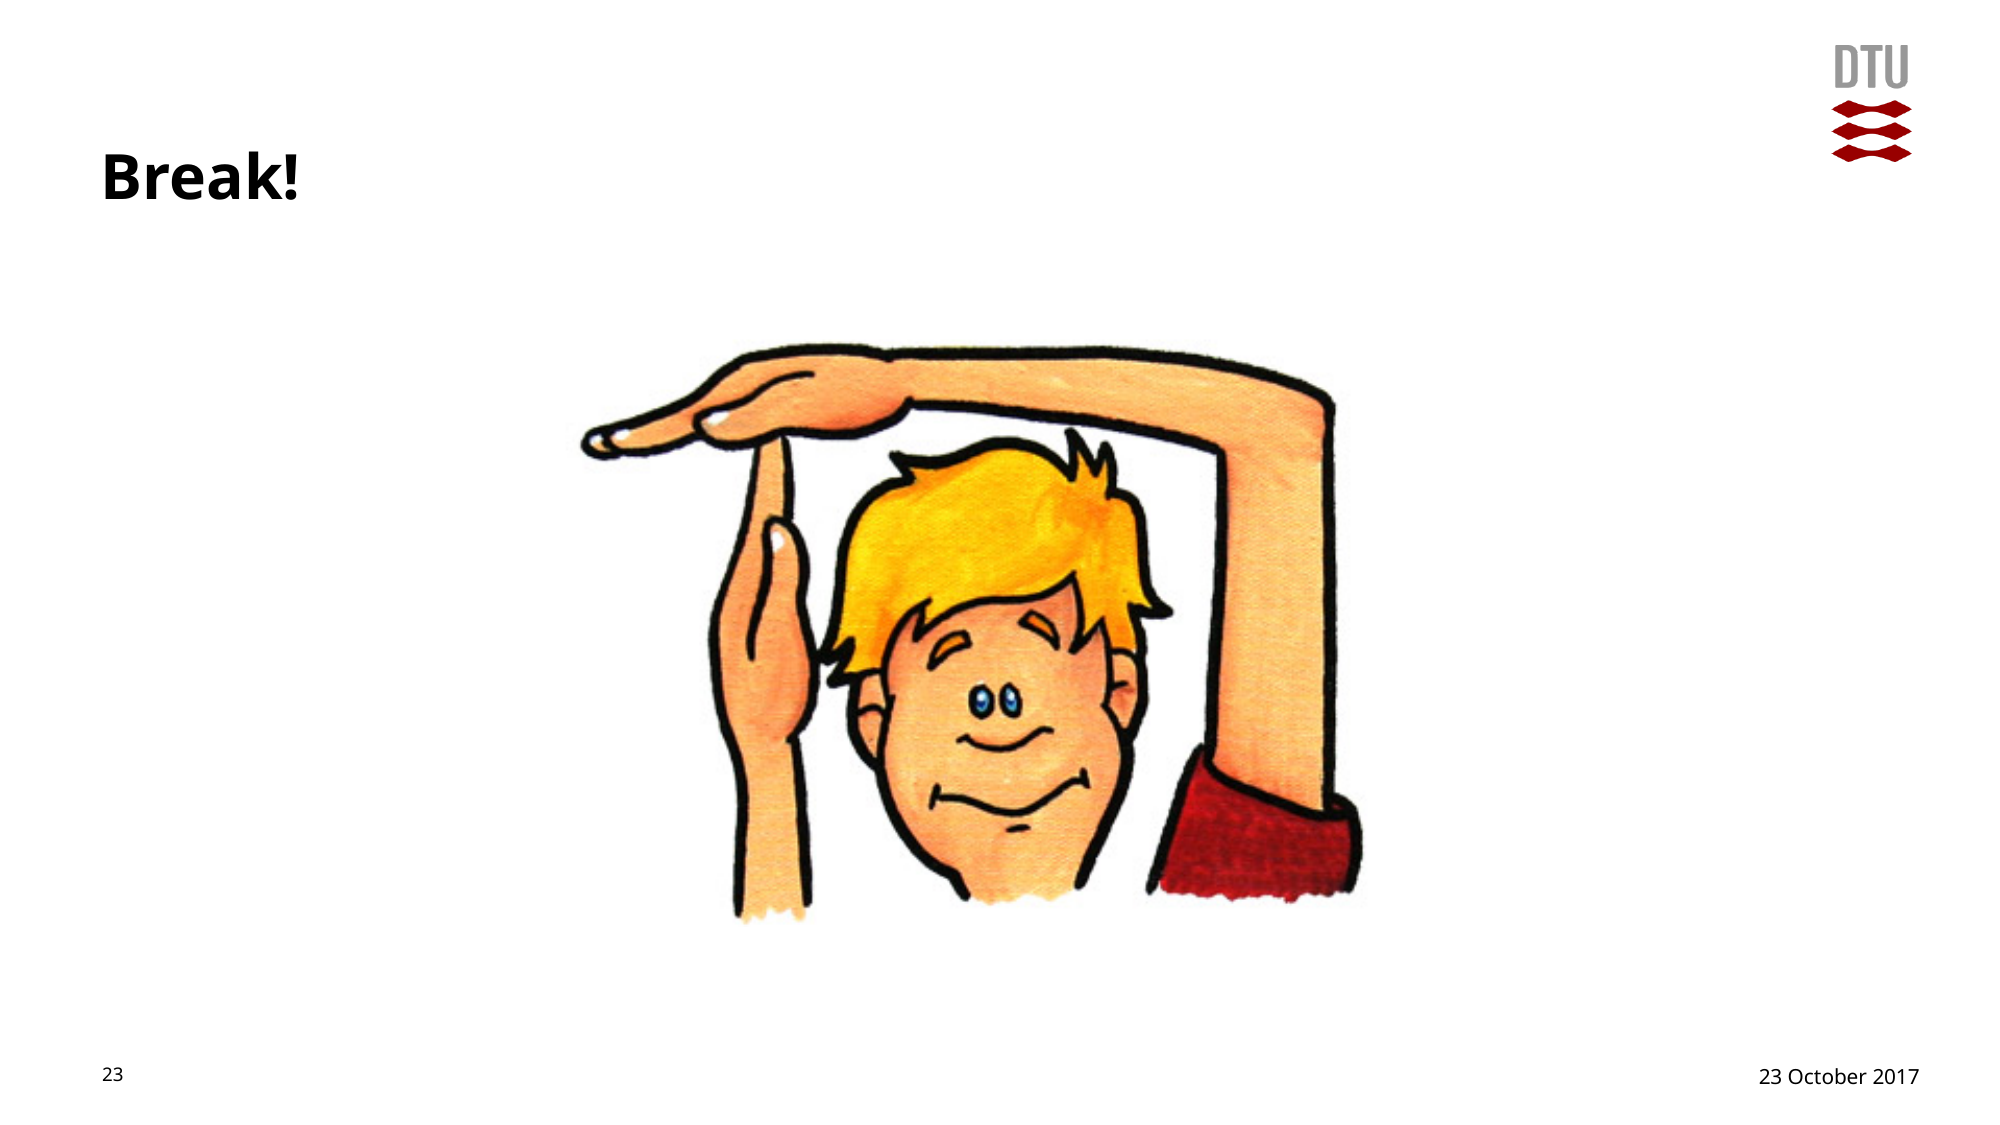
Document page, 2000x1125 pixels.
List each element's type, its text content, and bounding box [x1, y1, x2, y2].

title Break! [100, 24, 1834, 212]
slide_number 23 [102, 1062, 201, 1113]
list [549, 290, 1384, 927]
picture [1834, 45, 1912, 162]
